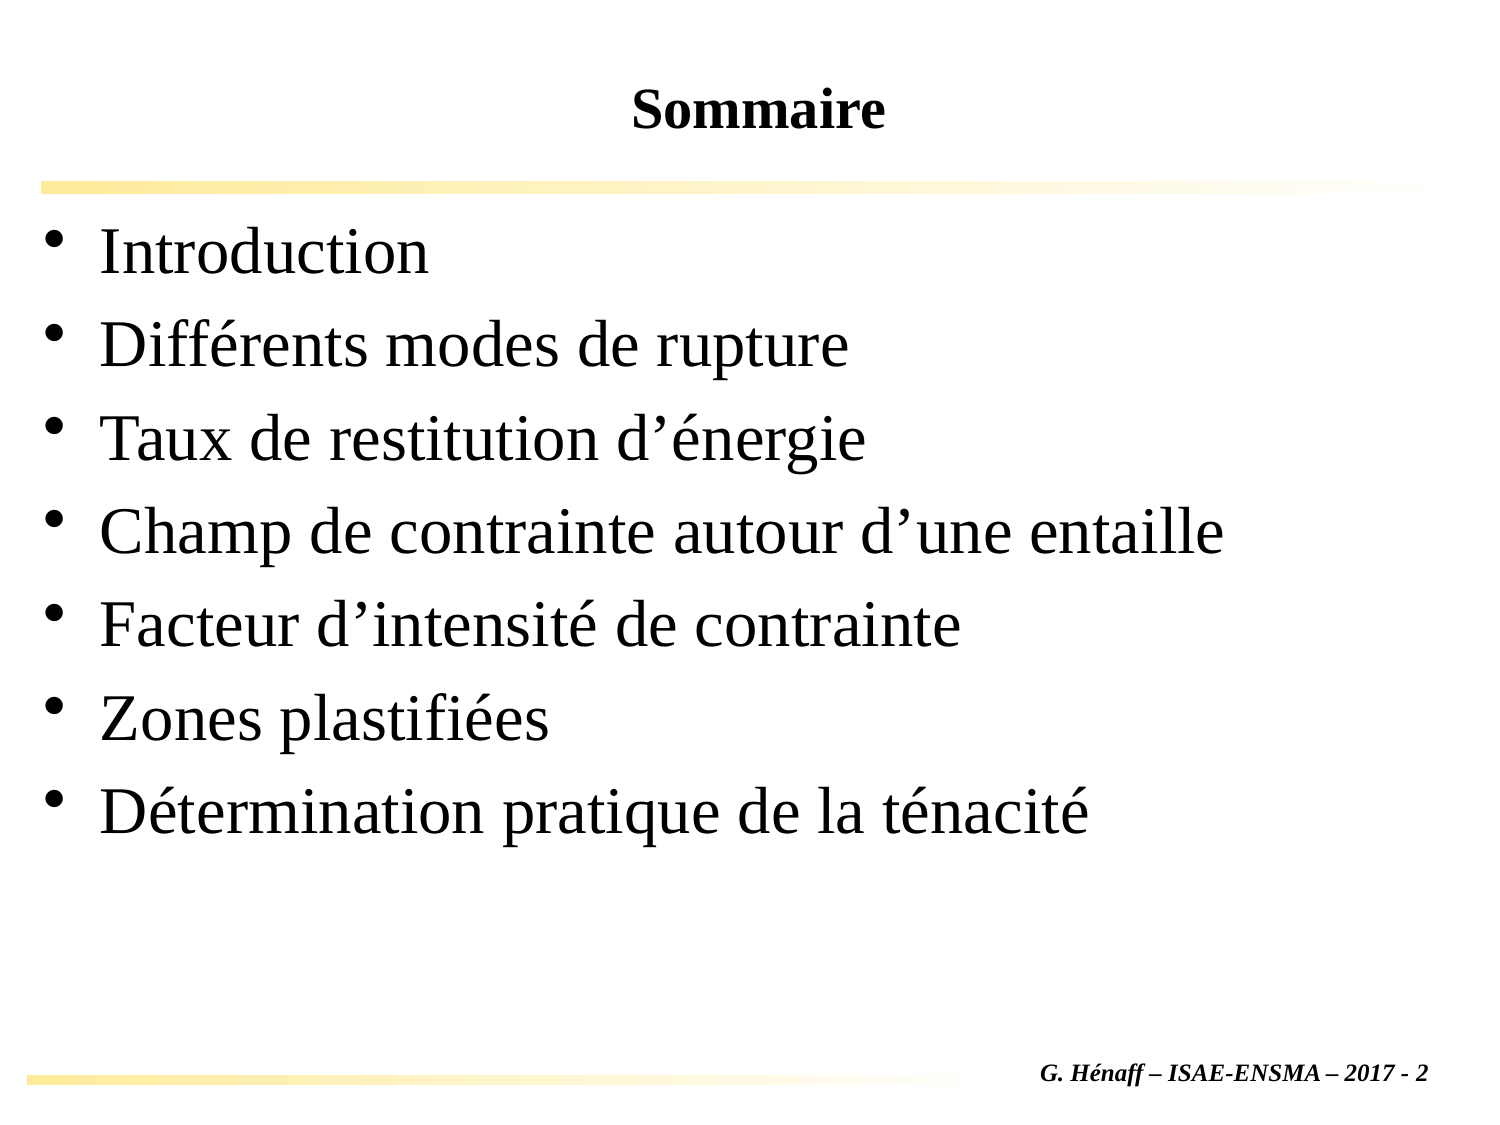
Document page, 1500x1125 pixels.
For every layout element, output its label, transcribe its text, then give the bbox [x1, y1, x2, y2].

list Introduction Différents modes de rupture Taux de restitution d’énergie Champ de contrainte autour d’une entaille Facteur d’intensité de contrainte Zones plastifiées Détermination pratique de la ténacité [28, 199, 1473, 1053]
title Sommaire [121, 31, 1397, 179]
